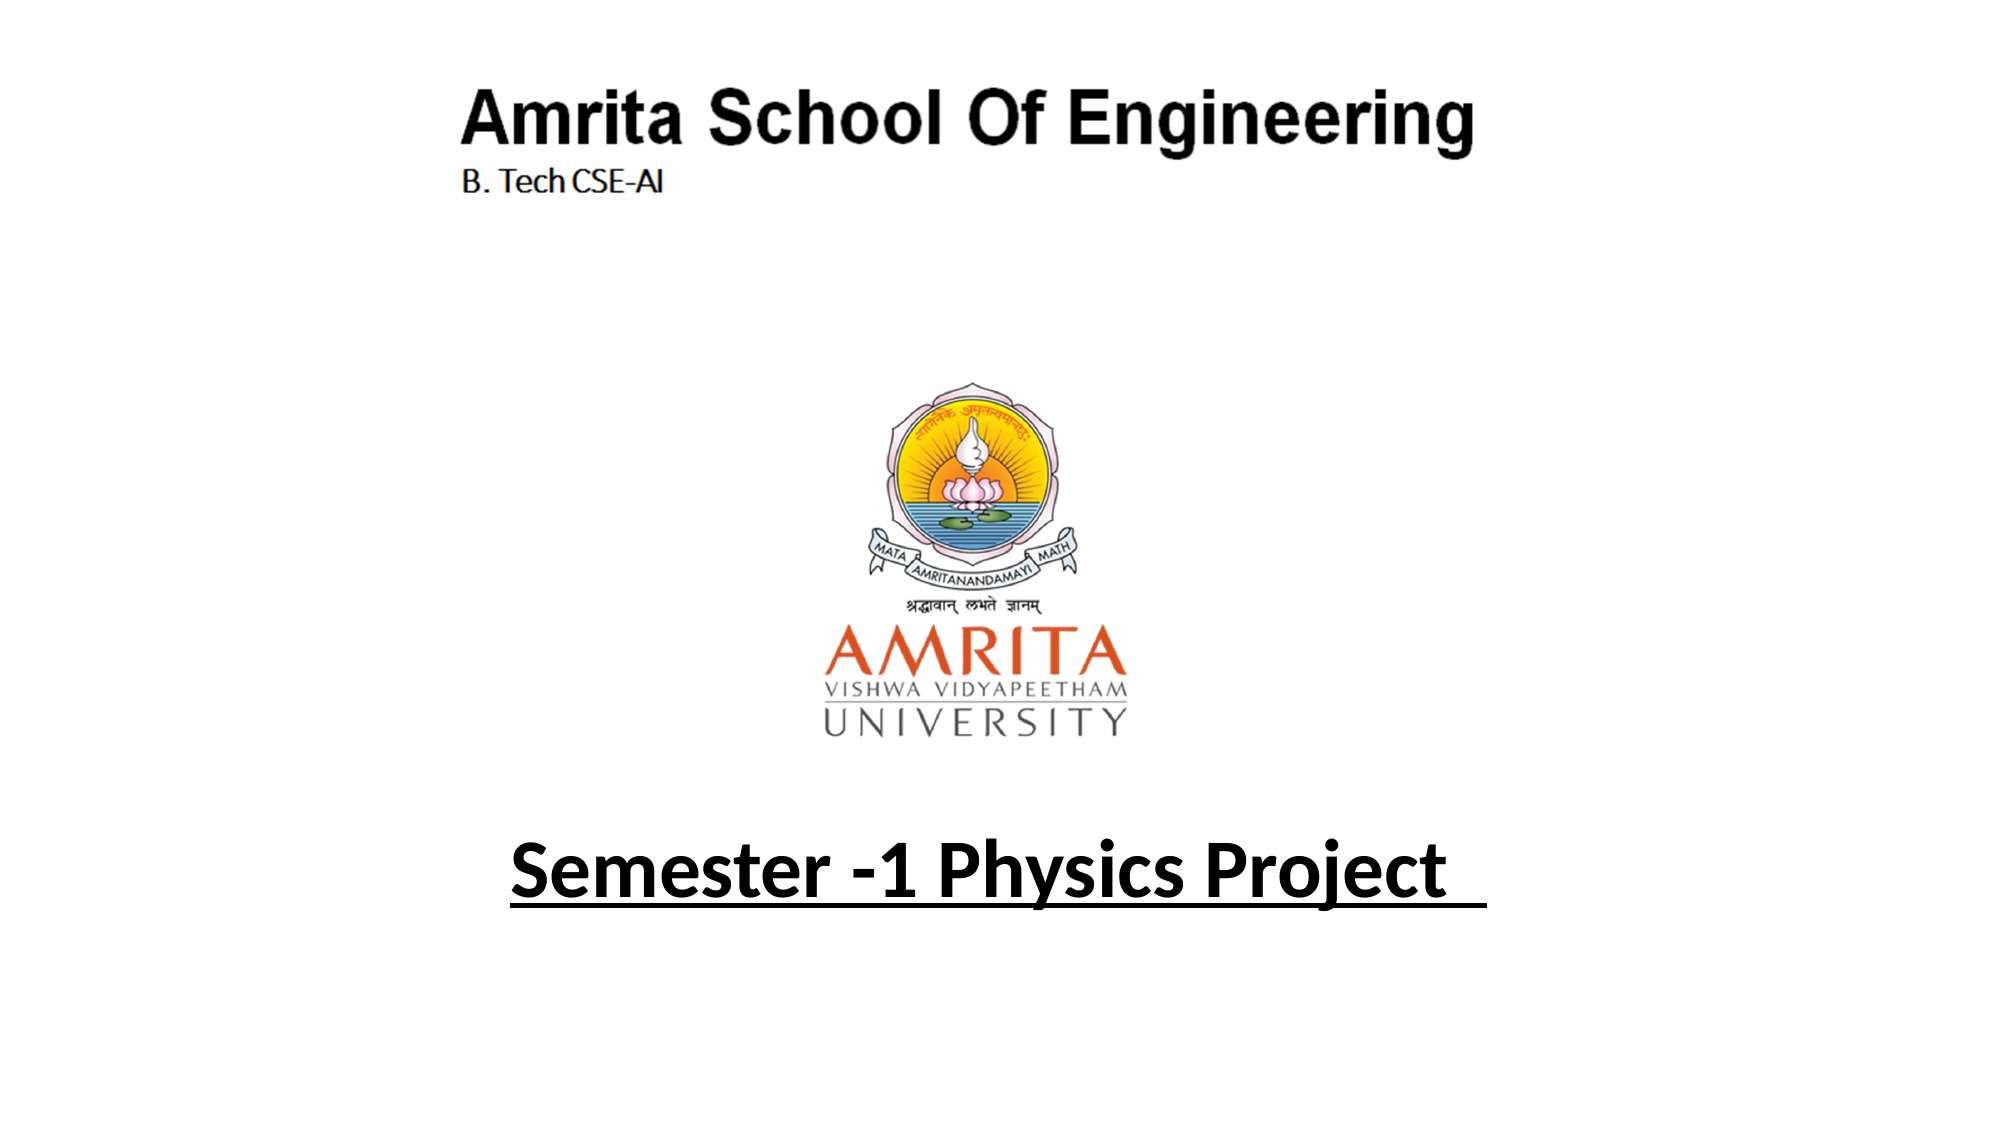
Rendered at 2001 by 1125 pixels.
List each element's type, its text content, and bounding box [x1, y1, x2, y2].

picture [809, 376, 1139, 749]
text_box Semester -1 Physics Project [495, 806, 2000, 1002]
picture [417, 47, 1532, 325]
